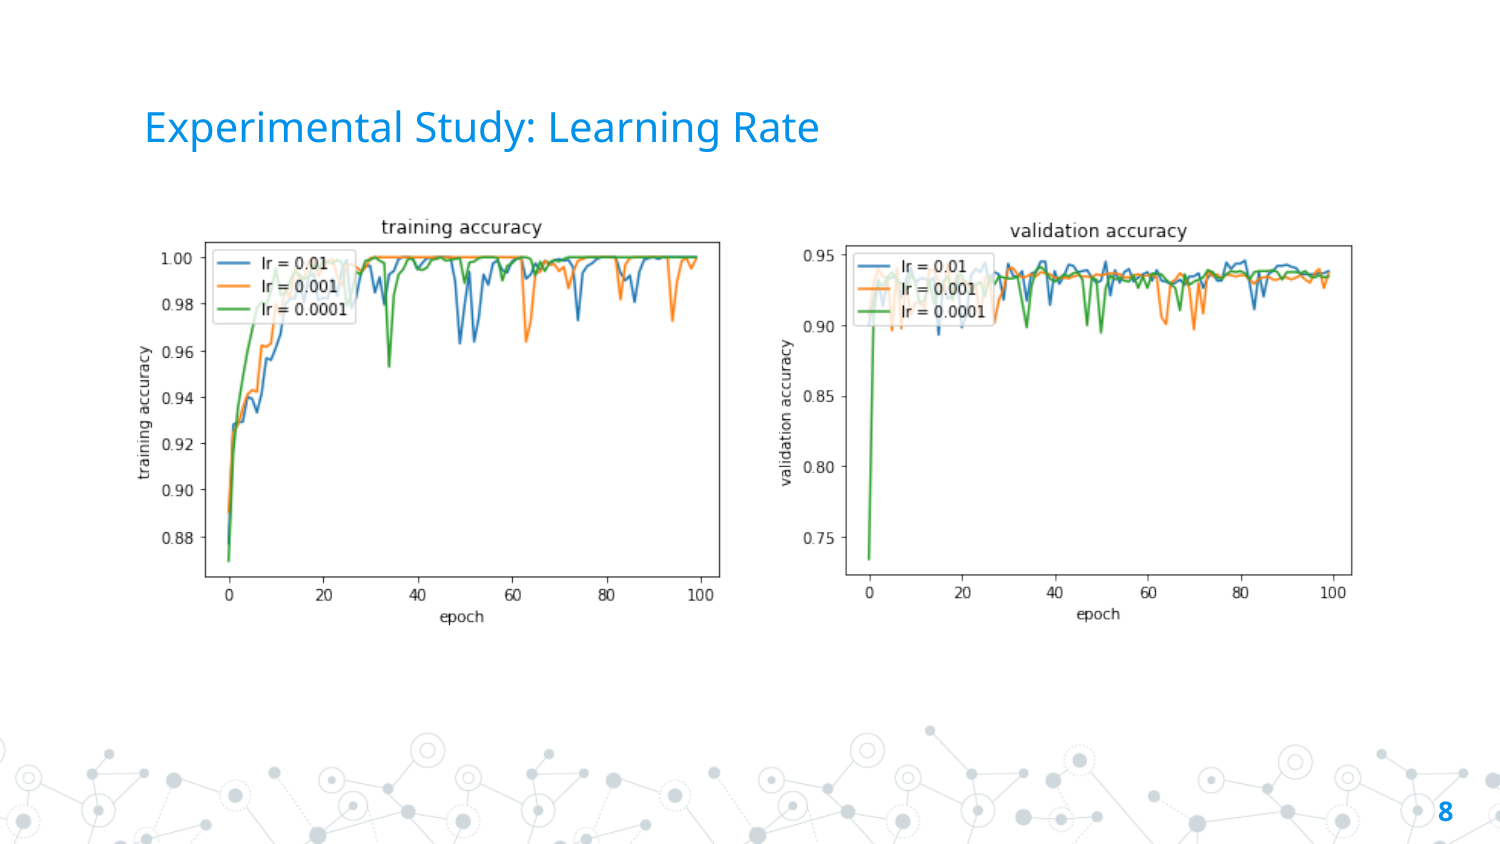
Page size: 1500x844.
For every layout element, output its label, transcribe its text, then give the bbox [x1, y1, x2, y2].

title Experimental Study: Learning Rate [128, 50, 1372, 166]
picture [0, 0, 1500, 844]
slide_number 8 [1378, 779, 1469, 844]
